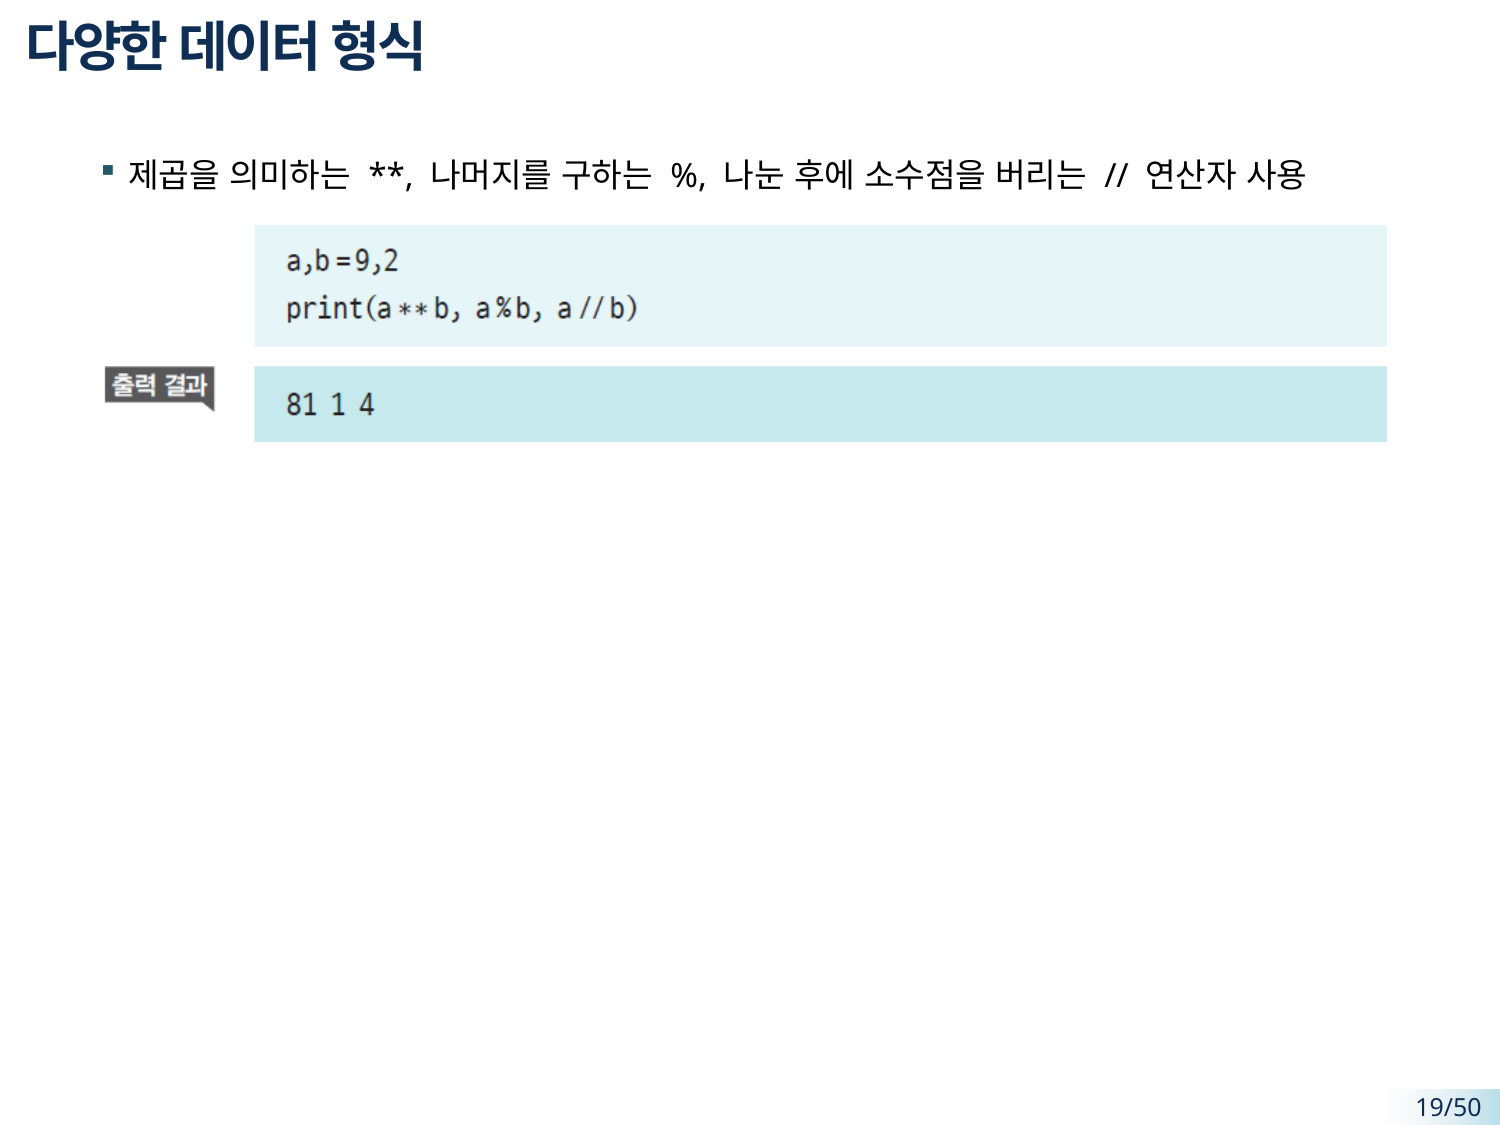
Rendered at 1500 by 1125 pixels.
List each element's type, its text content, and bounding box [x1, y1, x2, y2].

list 제곱을 의미하는 **, 나머지를 구하는 %, 나눈 후에 소수점을 버리는 // 연산자 사용 [10, 126, 1481, 1057]
title 다양한 데이터 형식 [10, 5, 1288, 84]
picture [101, 225, 1387, 442]
